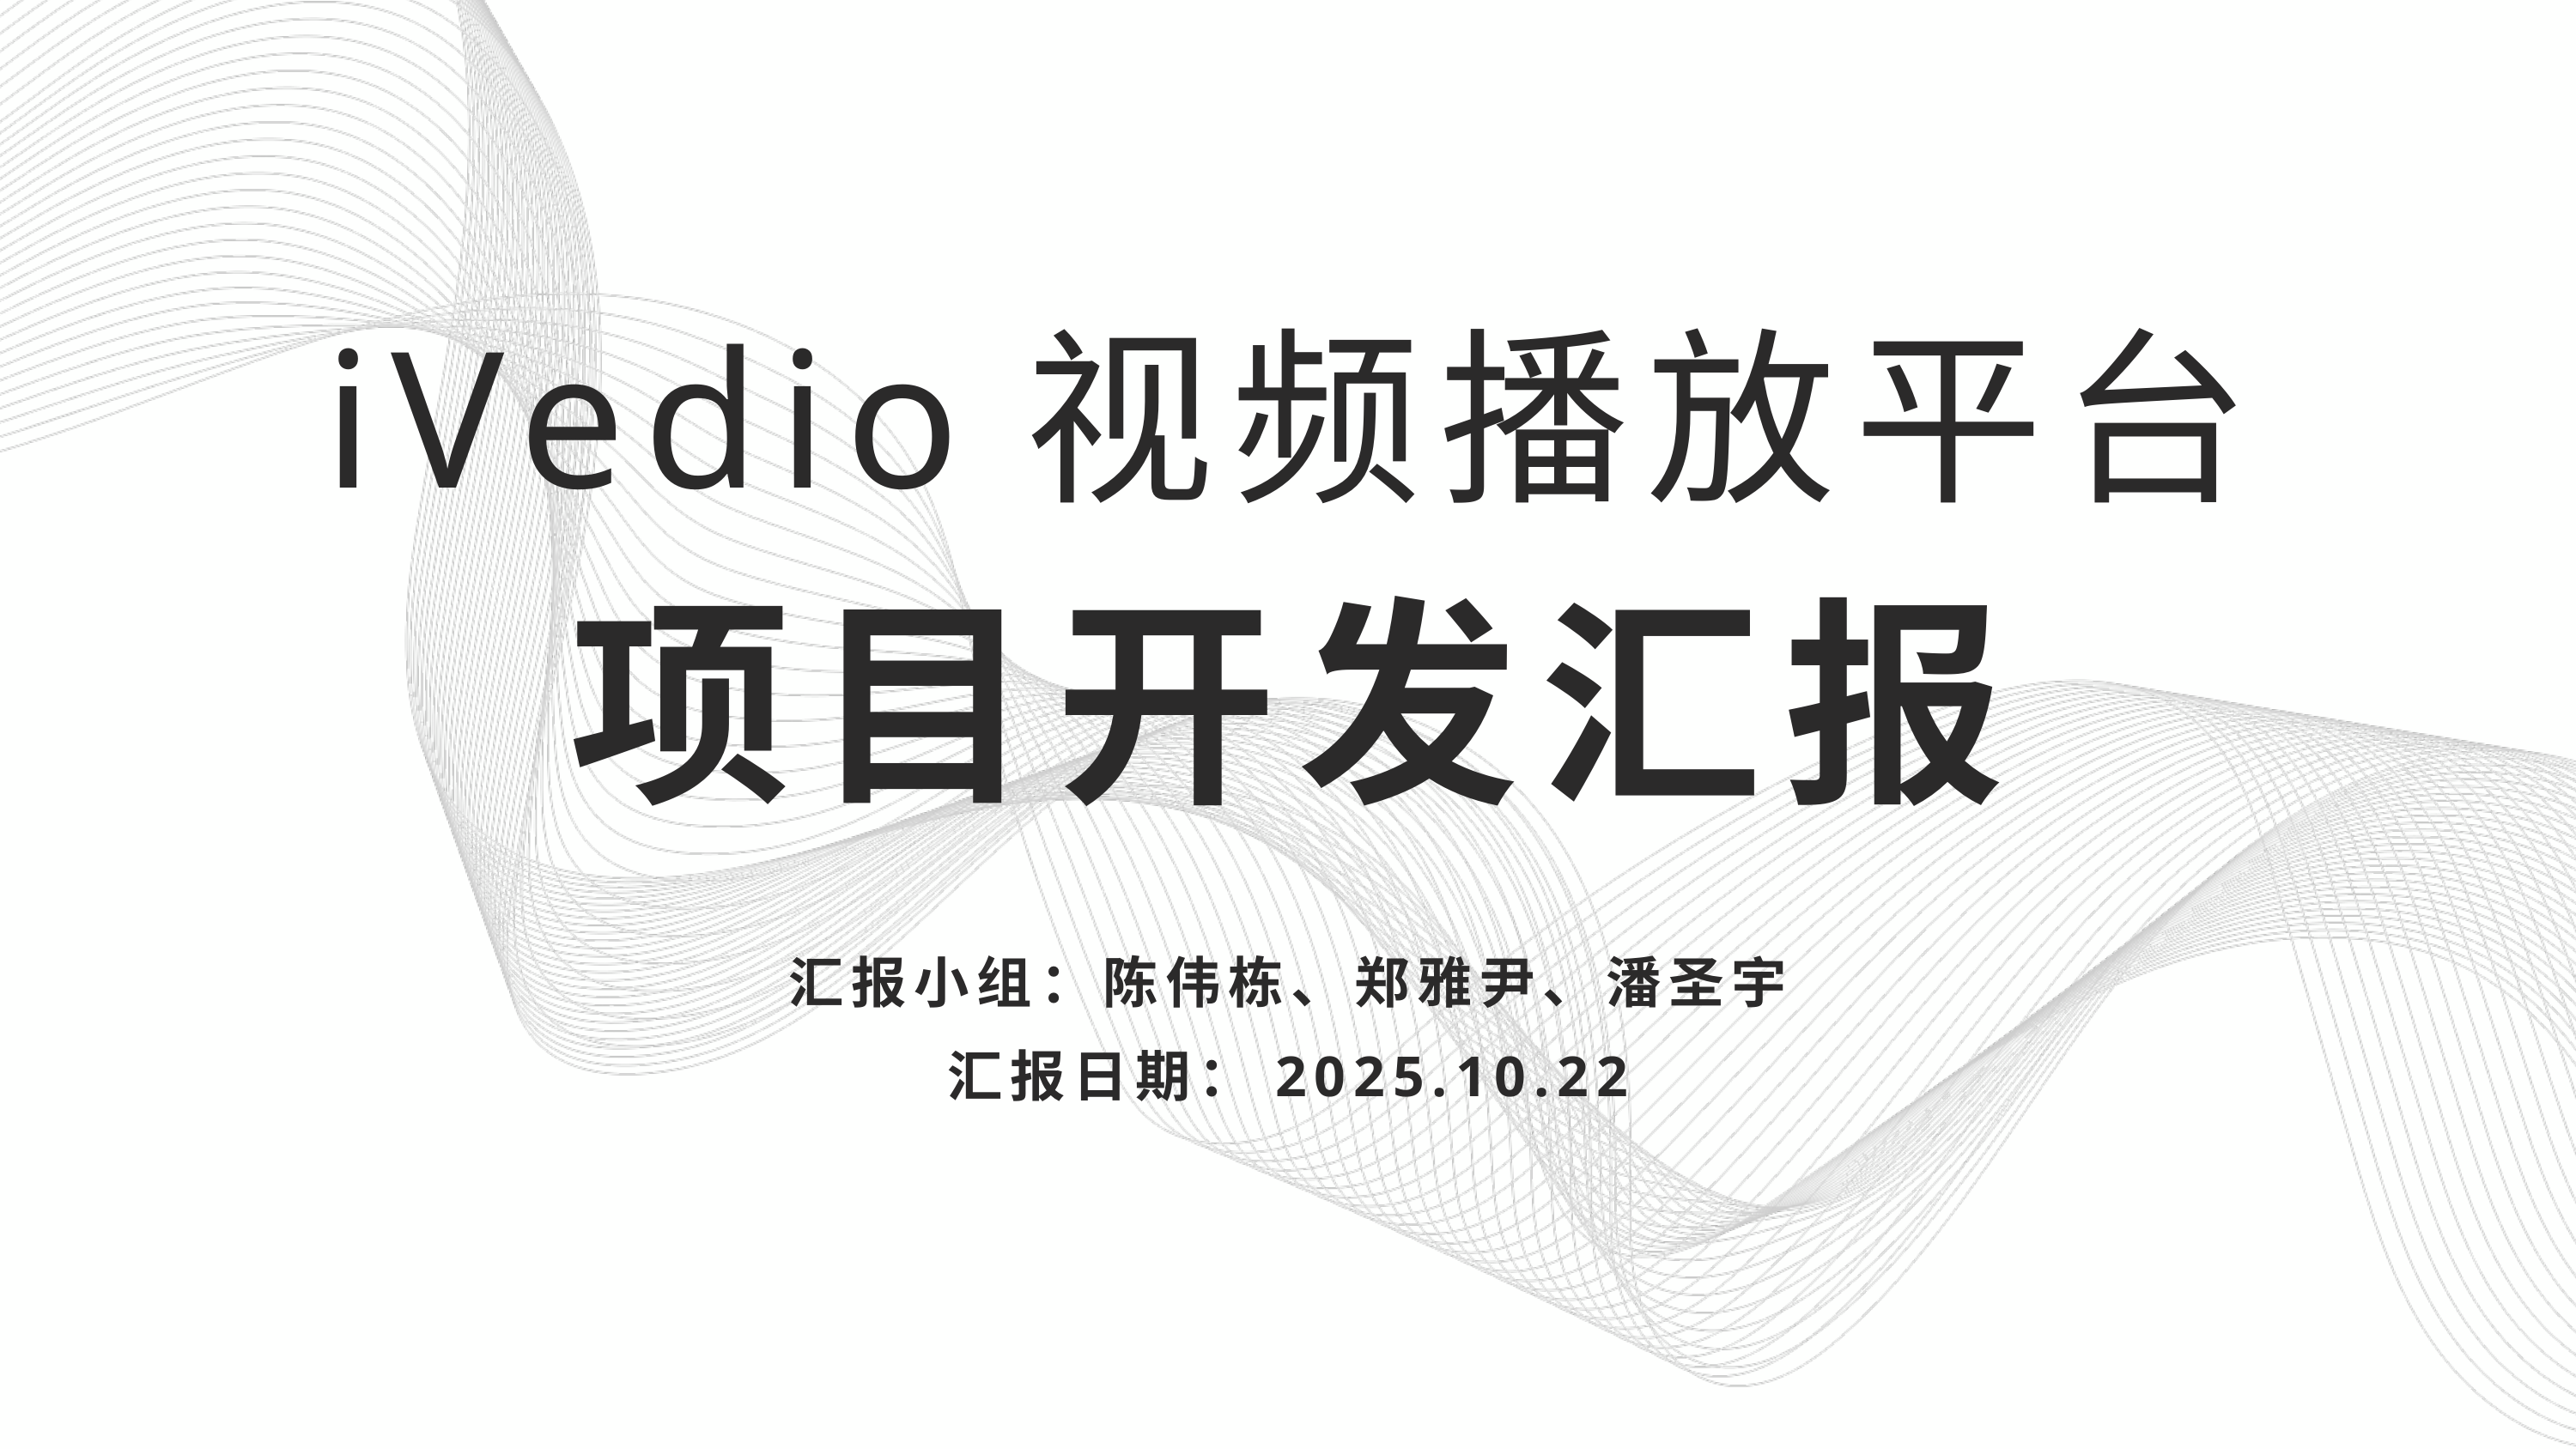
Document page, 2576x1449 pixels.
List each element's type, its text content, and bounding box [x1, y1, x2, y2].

text_box [0, 0, 2576, 1449]
text_box 汇报日期：2025.10.22 [518, 1031, 2058, 1108]
text_box iVedio视频播放平台 [205, 264, 2371, 526]
text_box 项目开发汇报 [476, 526, 2100, 1136]
text_box 汇报小组：陈伟栋、郑雅尹、潘圣宇 [518, 937, 2058, 1015]
